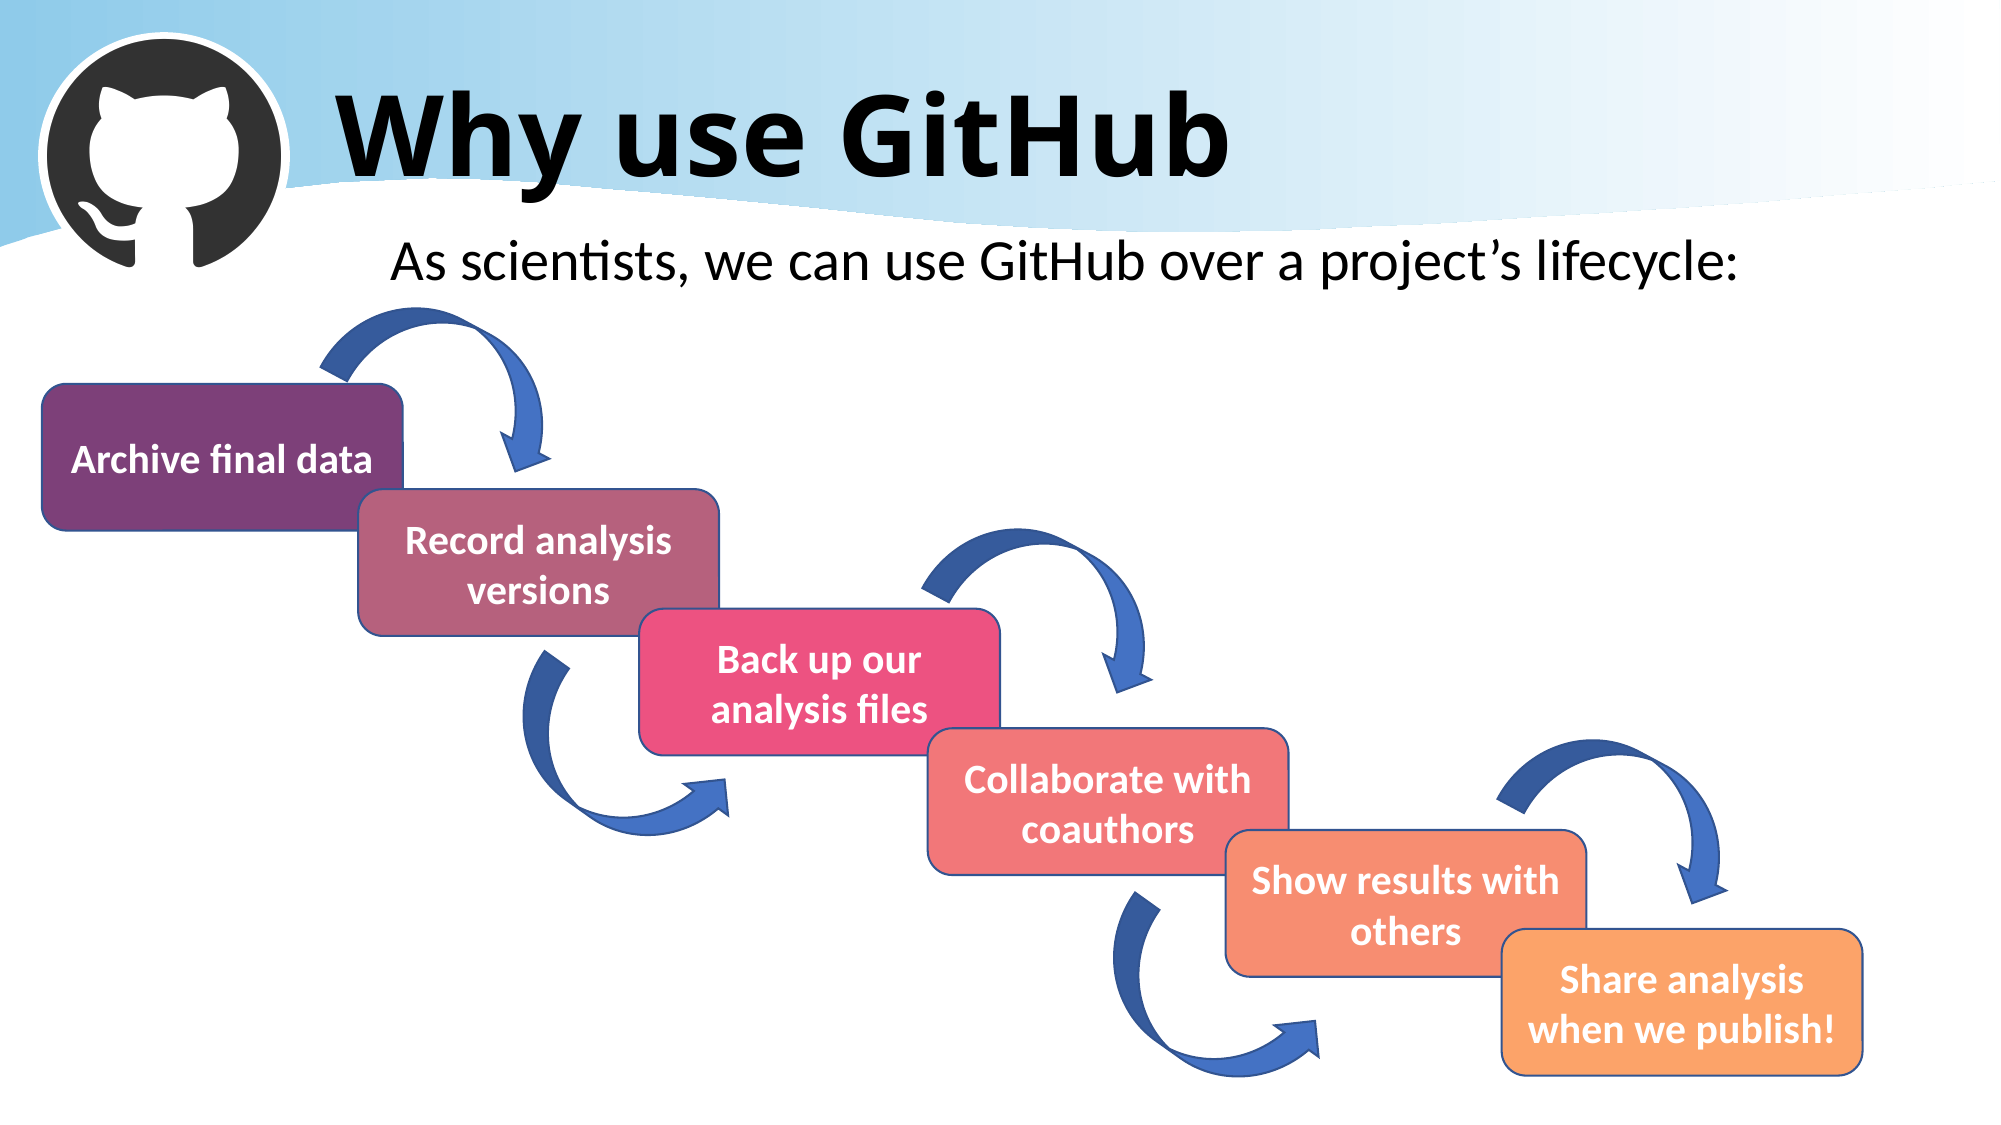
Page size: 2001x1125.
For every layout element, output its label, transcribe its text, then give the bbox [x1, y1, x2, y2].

text_box Share analysis when we publish! [1500, 927, 1864, 1077]
text_box Record analysis versions [357, 488, 721, 637]
text_box [1113, 891, 1320, 1078]
title Why use GitHub [320, 46, 1863, 234]
text_box [1496, 739, 1729, 905]
list As scientists, we can use GitHub over a project’s lifecycle: [375, 222, 1918, 328]
text_box Collaborate with coauthors [926, 727, 1290, 877]
text_box Show results with others [1224, 828, 1588, 978]
text_box Back up our analysis files [638, 607, 1002, 757]
text_box [319, 307, 552, 473]
picture [47, 36, 281, 270]
text_box Archive final data [40, 382, 404, 532]
text_box [522, 649, 730, 837]
text_box [921, 528, 1154, 694]
